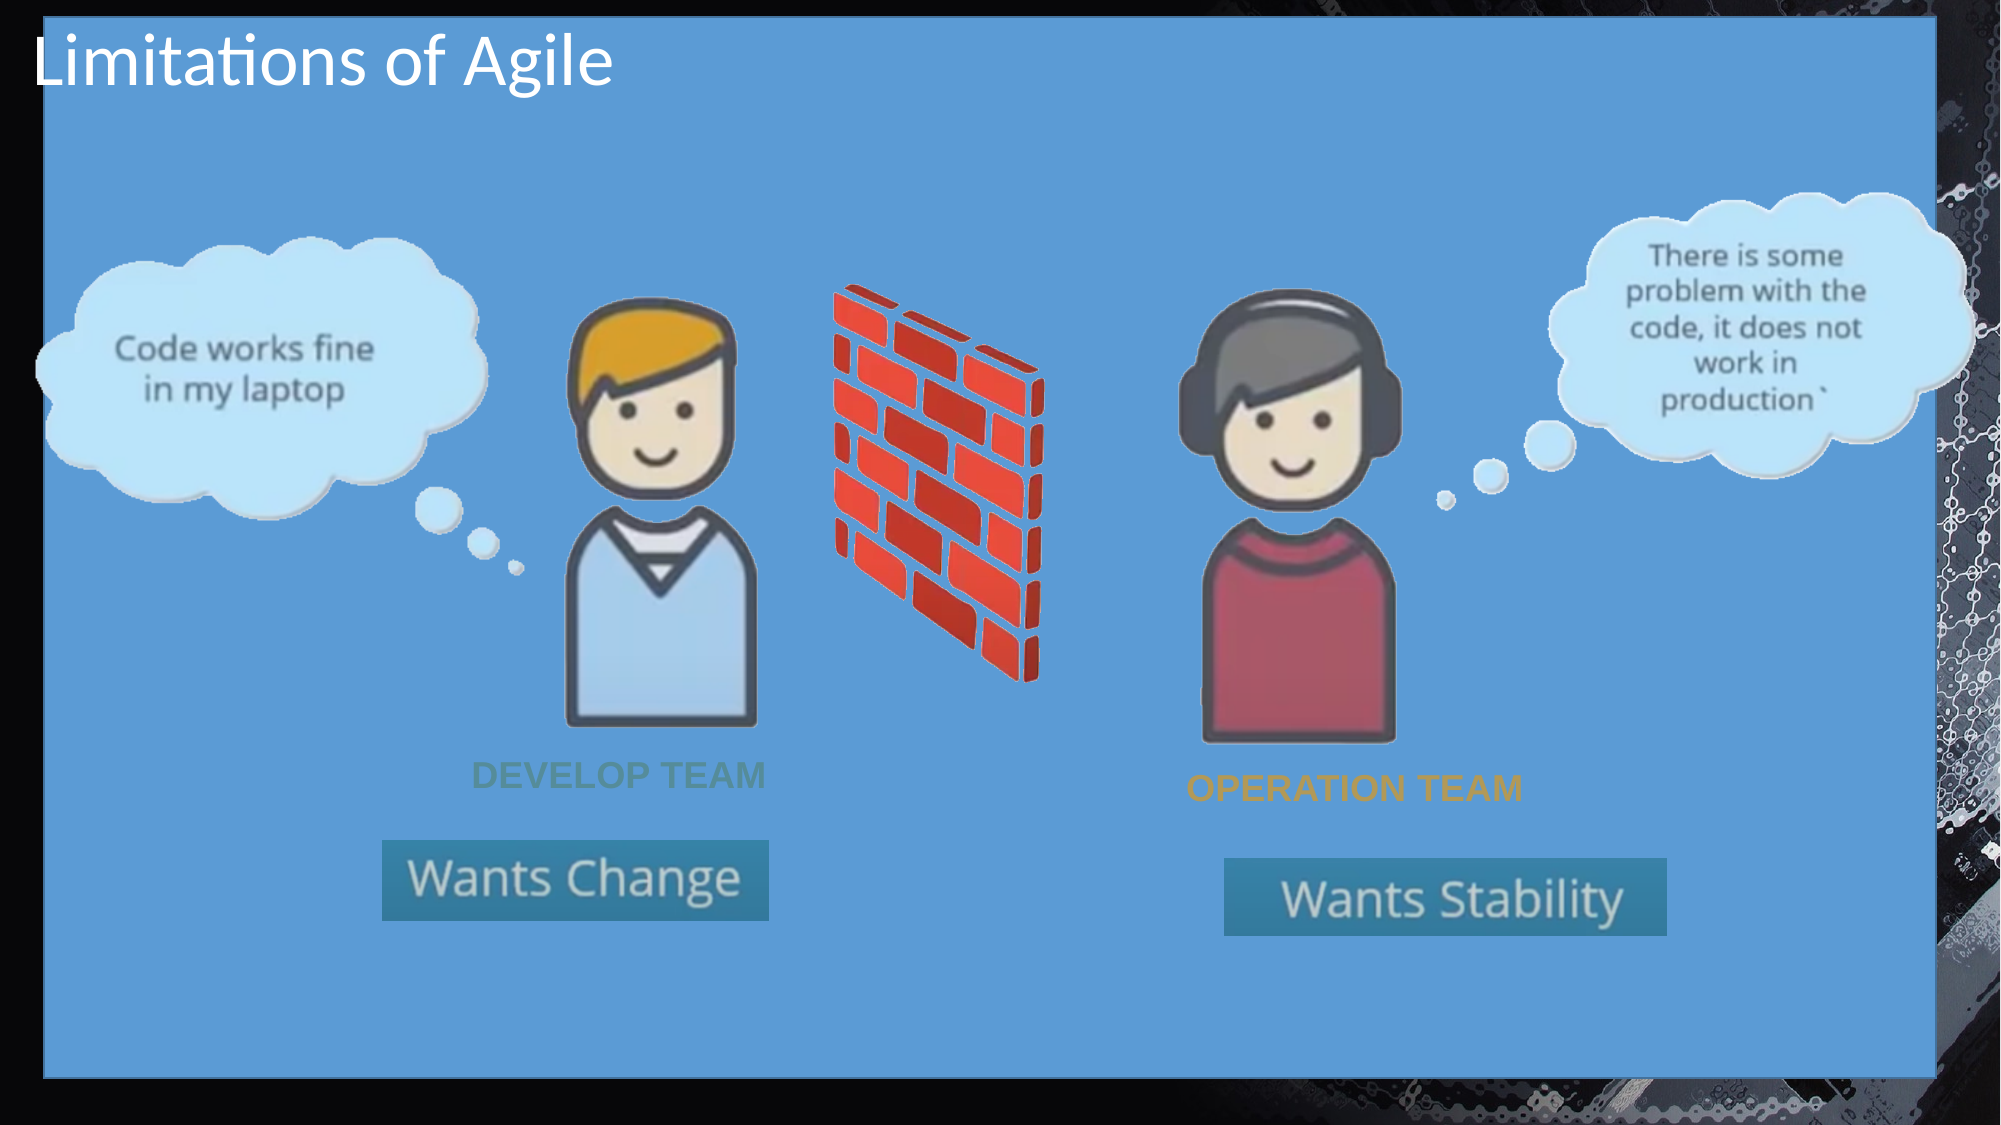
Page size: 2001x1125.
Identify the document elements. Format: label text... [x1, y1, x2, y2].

text_box OPERATION TEAM [1171, 756, 2000, 822]
list Limitations of Agile [17, 13, 1721, 121]
picture [0, 0, 2001, 1125]
text_box DEVELOP TEAM [456, 743, 829, 809]
